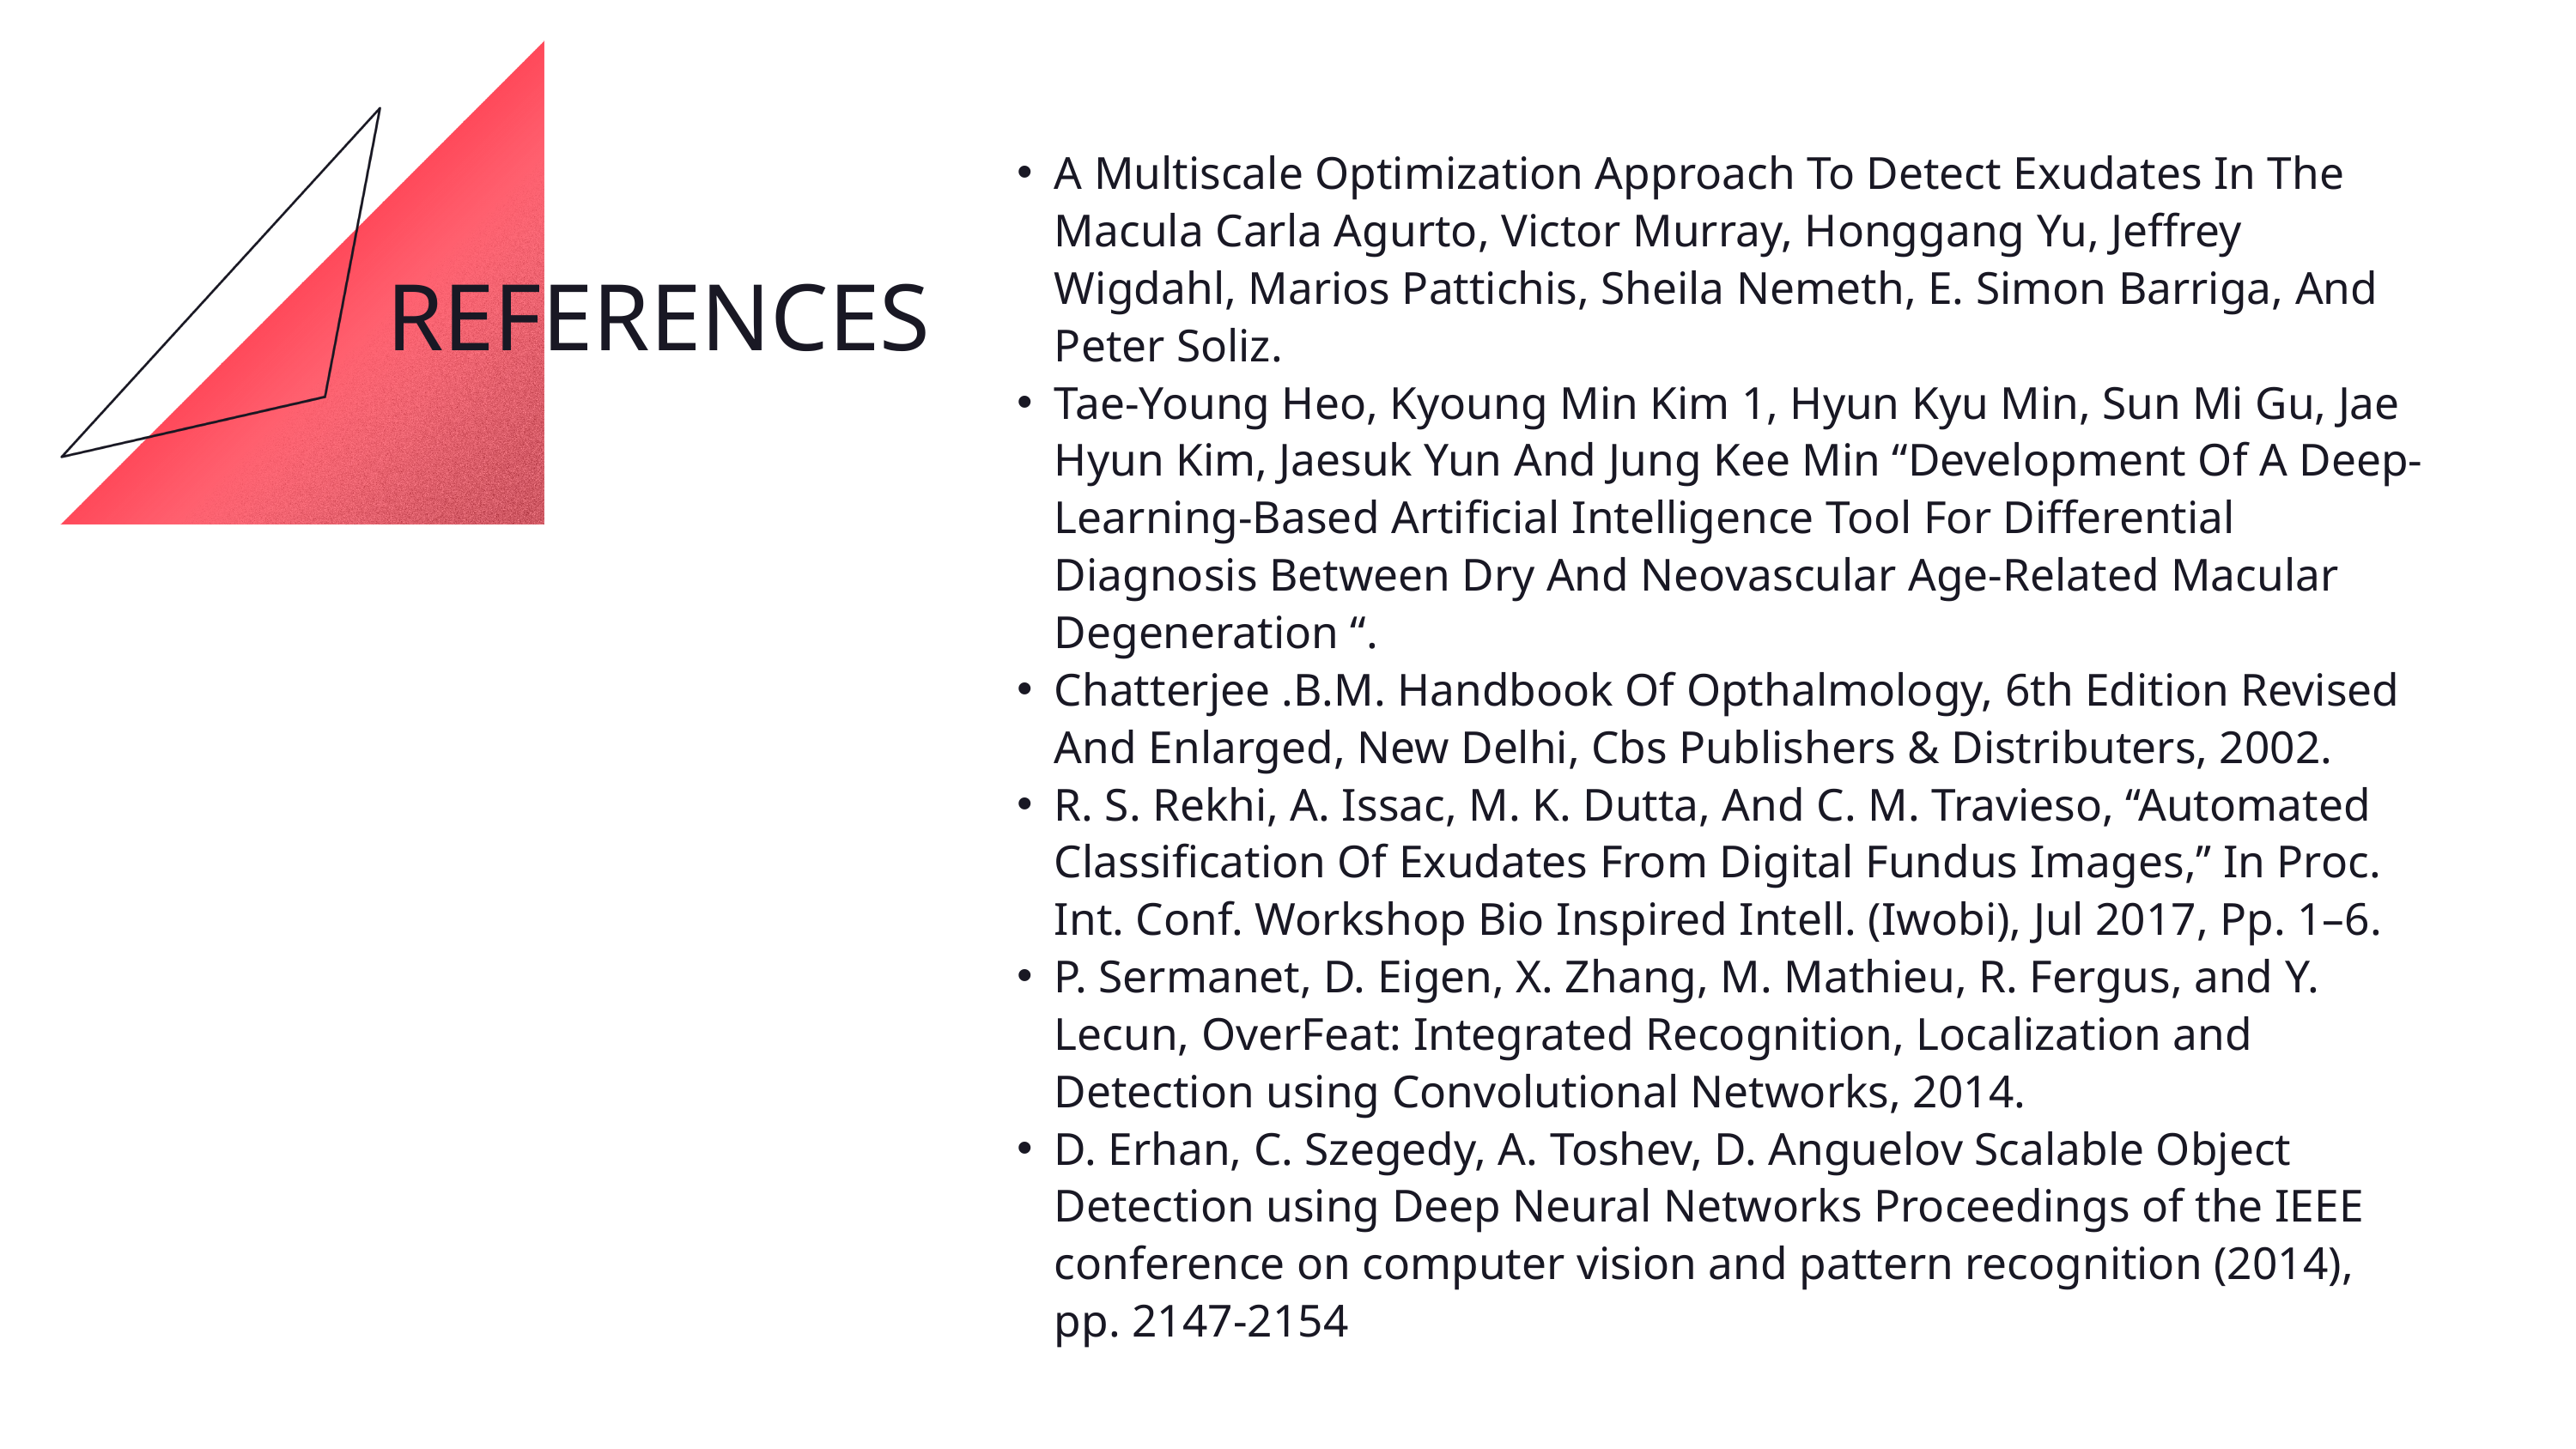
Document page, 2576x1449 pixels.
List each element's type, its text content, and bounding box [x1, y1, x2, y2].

text_box REFERENCES [548, 268, 1064, 369]
text_box A Multiscale Optimization Approach To Detect Exudates In The Macula Carla Agurto, Victor Murray, Honggang Yu, Jeffrey Wigdahl, Marios Pattichis, Sheila Nemeth, E. Simon Barriga, And Peter Soliz. Tae-Young Heo, Kyoung Min Kim 1, Hyun Kyu Min, Sun Mi Gu, Jae Hyun Kim, Jaesuk Yun And Jung Kee Min “Development Of A Deep-Learning-Based Artificial Intelligence Tool For Differential Diagnosis Between Dry And Neovascular Age-Related Macular Degeneration “. Chatterjee .B.M. Handbook Of Opthalmology, 6th Edition Revised And Enlarged, New Delhi, Cbs Publishers & Distributers, 2002. R. S. Rekhi, A. Issac, M. K. Dutta, And C. M. Travieso, ‘‘Automated Classification Of Exudates From Digital Fundus Images,’’ In Proc. Int. Conf. Workshop Bio Inspired Intell. (Iwobi), Jul 2017, Pp. 1–6. P. Sermanet, D. Eigen, X. Zhang, M. Mathieu, R. Fergus, and Y. Lecun, OverFeat: Integrated Recognition, Localization and Detection using Convolutional Networks, 2014. D. Erhan, C. Szegedy, A. Toshev, D. Anguelov Scalable Object Detection using Deep Neural Networks Proceedings of the IEEE conference on computer vision and pattern recognition (2014), pp. 2147-2154 [979, 141, 2432, 1350]
picture [60, 40, 544, 525]
